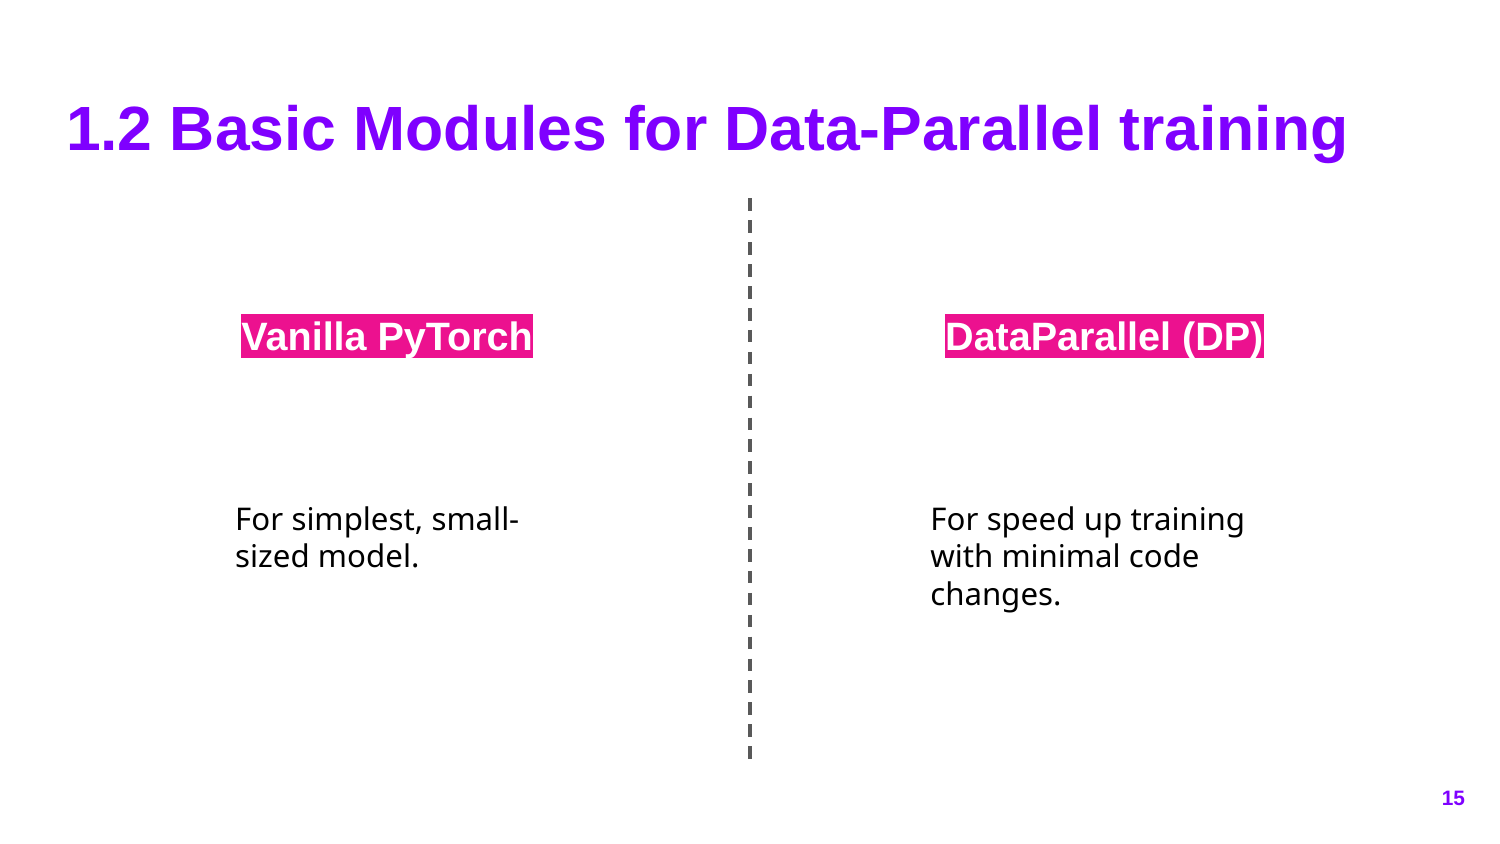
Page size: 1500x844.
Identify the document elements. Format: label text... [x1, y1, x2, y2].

slide_number ‹#› [1389, 764, 1480, 830]
text_box For simplest, small-sized model. [220, 484, 602, 589]
title 1.2 Basic Modules for Data-Parallel training [51, 72, 1449, 167]
text_box DataParallel (DP) [898, 295, 1311, 373]
text_box Vanilla PyTorch [196, 295, 578, 373]
text_box For speed up training with minimal code changes. [915, 484, 1328, 627]
